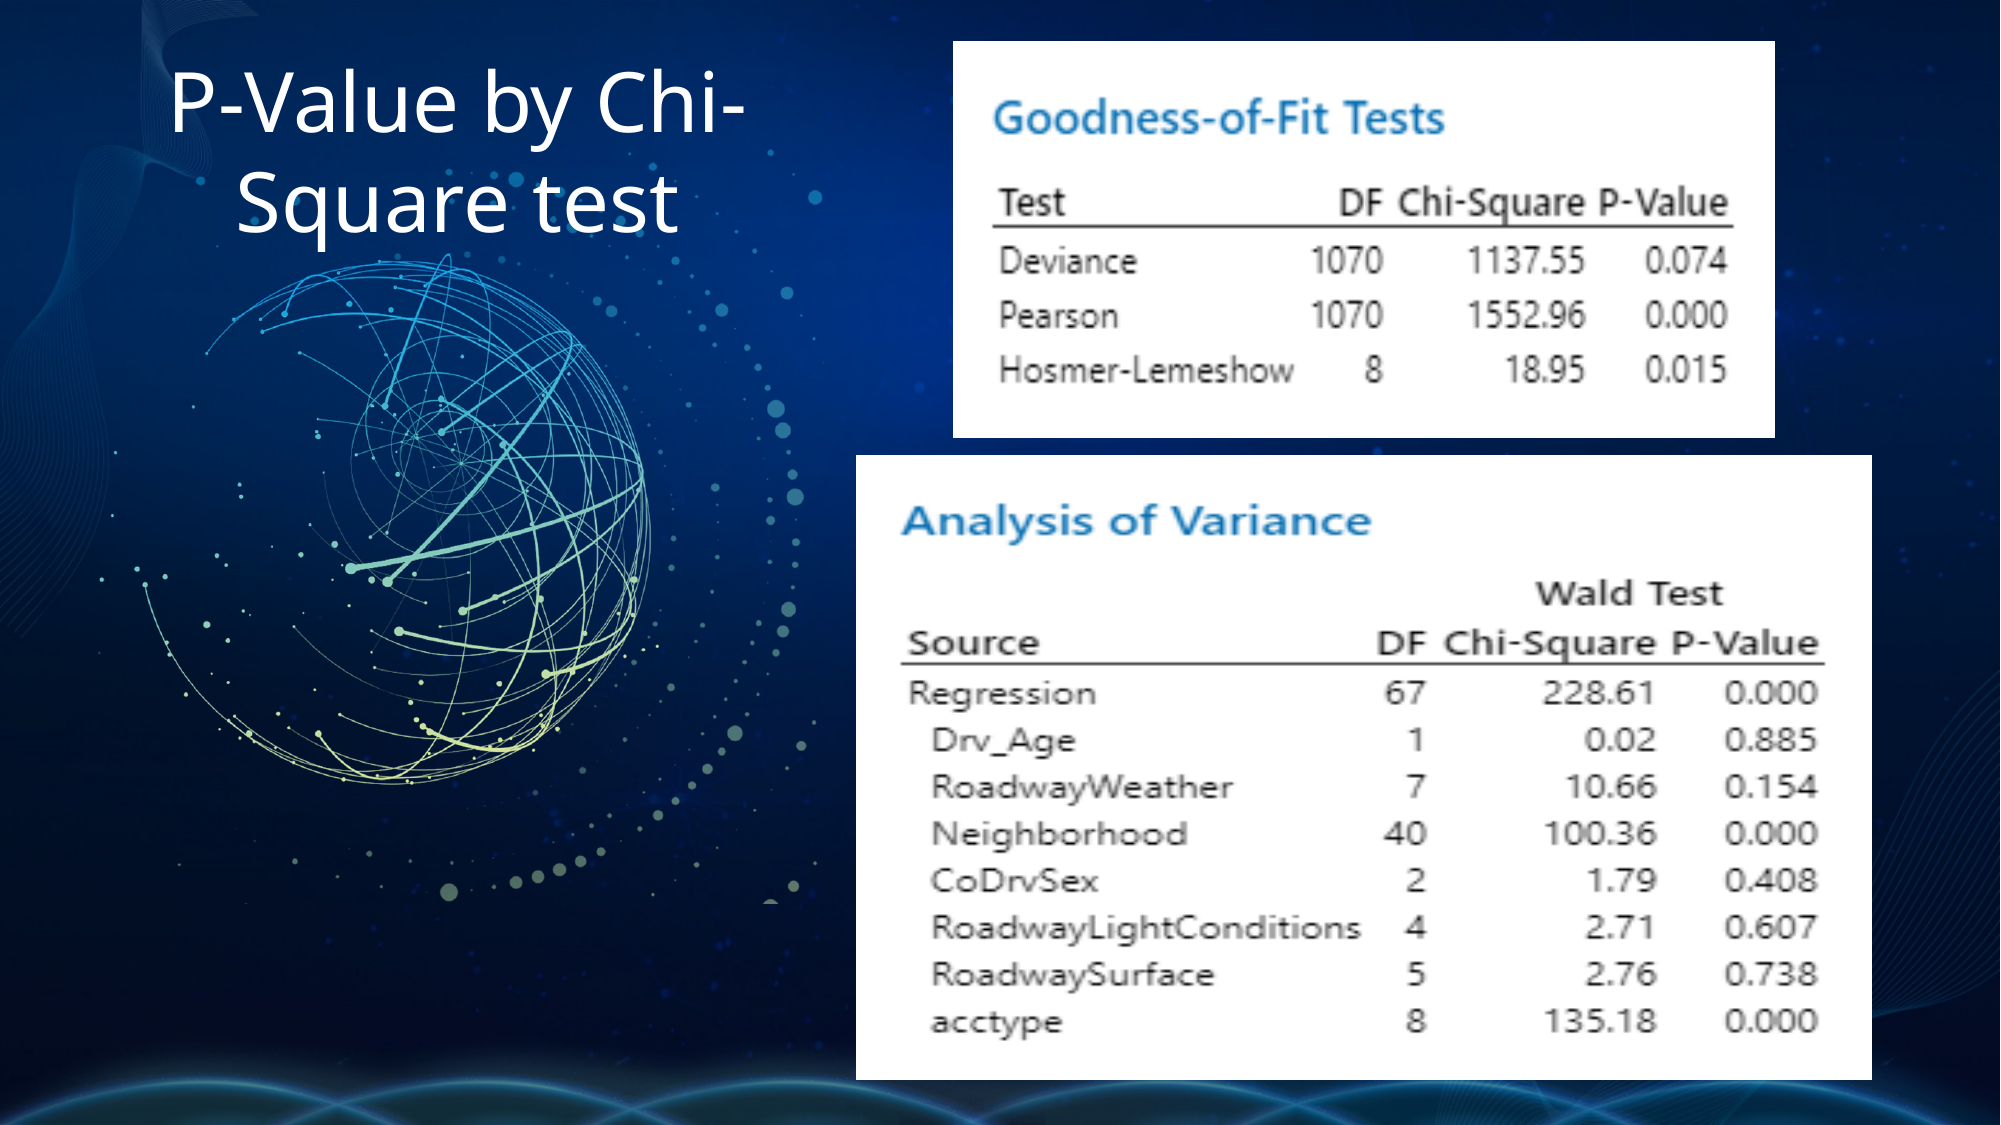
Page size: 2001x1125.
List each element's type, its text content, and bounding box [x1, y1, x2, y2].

picture [0, 0, 2000, 1125]
text_box P-Value by Chi-Square test [59, 41, 857, 257]
